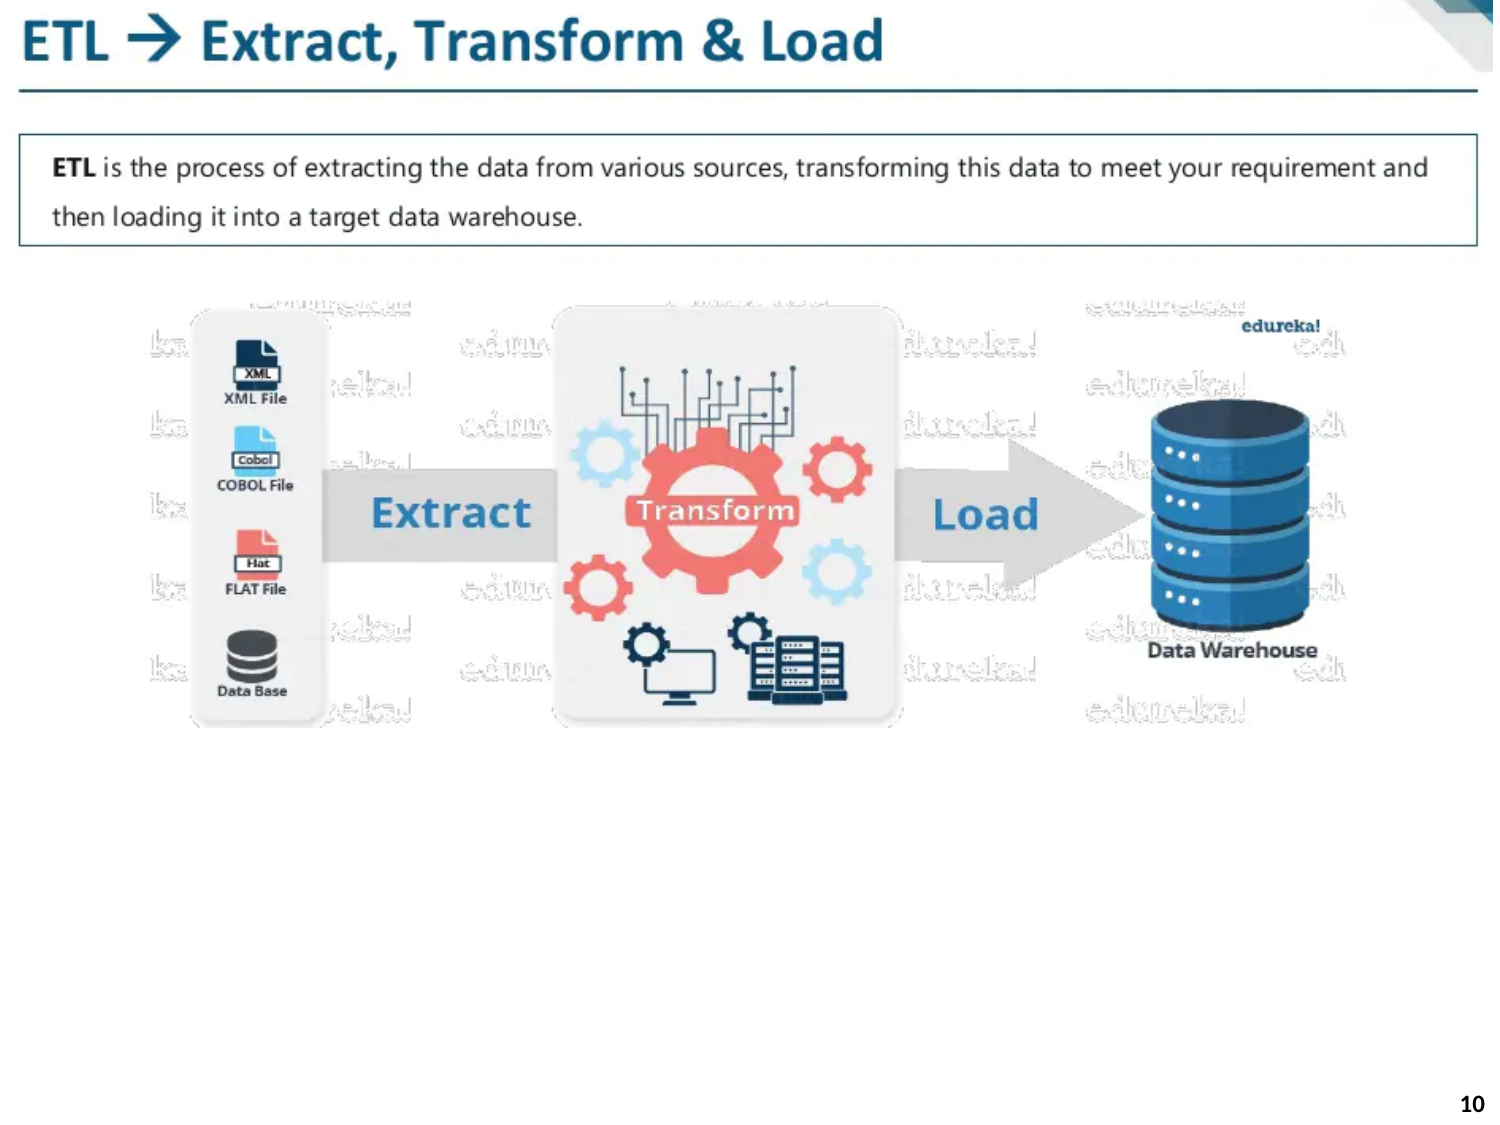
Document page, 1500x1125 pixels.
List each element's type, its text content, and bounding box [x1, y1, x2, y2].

text_box 10 [1187, 1062, 1500, 1125]
picture [0, 0, 1494, 729]
title Agenda [1495, 0, 1500, 188]
